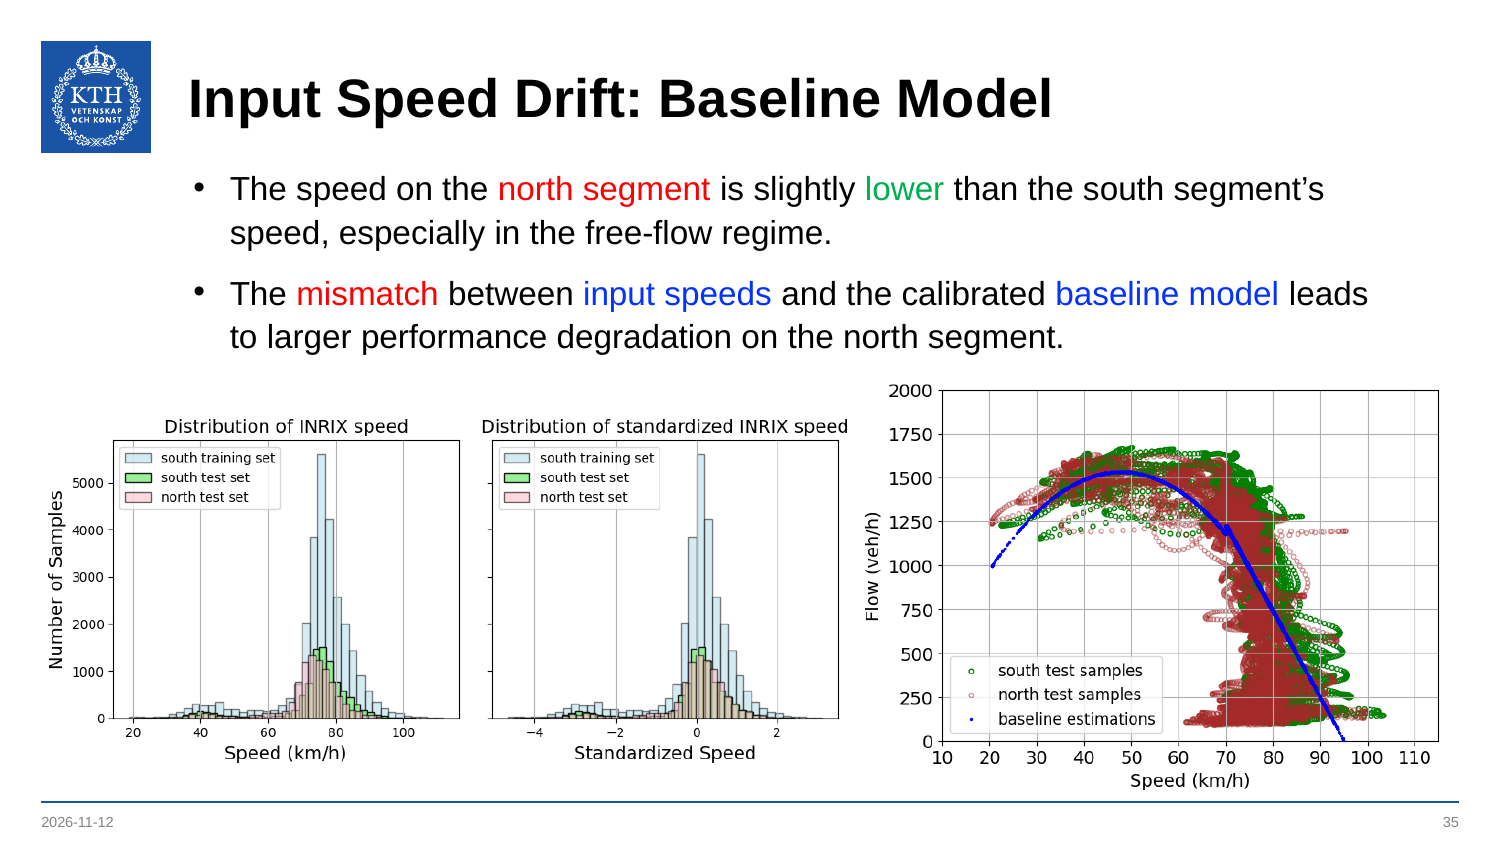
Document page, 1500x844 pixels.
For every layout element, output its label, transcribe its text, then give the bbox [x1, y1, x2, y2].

text_box The speed on the north segment is slightly lower than the south segment’s speed, especially in the free-flow regime. The mismatch between input speeds and the calibrated baseline model leads to larger performance degradation on the north segment. [178, 155, 1419, 384]
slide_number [41, 811, 379, 832]
slide_number 35 [1121, 811, 1459, 832]
picture [856, 373, 1447, 798]
title Input Speed Drift: Baseline Model [173, 41, 1413, 152]
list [39, 409, 851, 772]
